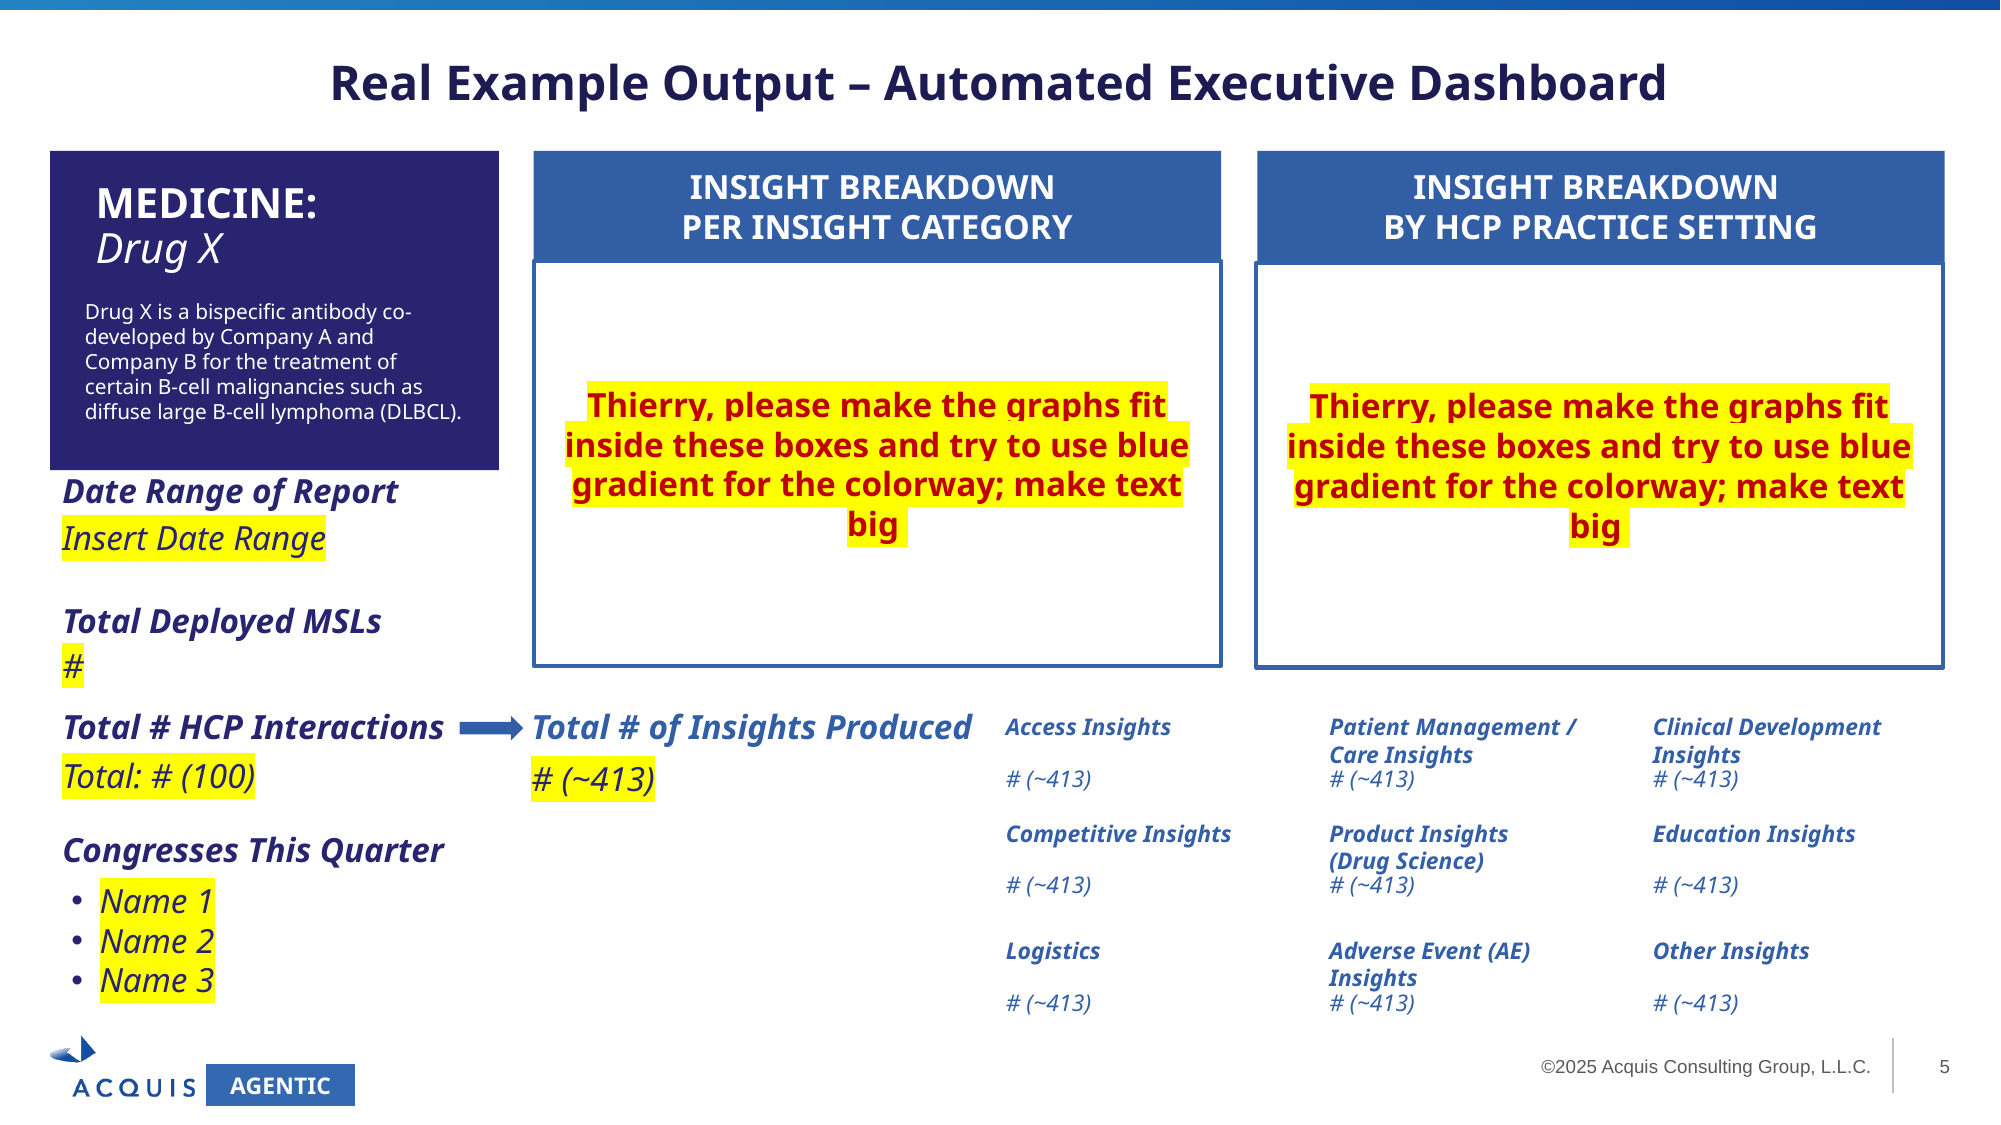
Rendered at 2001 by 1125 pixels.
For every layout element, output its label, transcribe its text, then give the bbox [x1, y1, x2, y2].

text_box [1005, 712, 1289, 788]
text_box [1329, 936, 1612, 1012]
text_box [62, 600, 430, 669]
text_box Real Example Output – Automated Executive Dashboard [0, 45, 2000, 118]
text_box MEDICINE: Drug X [95, 179, 453, 277]
text_box Drug X is a bispecific antibody co-developed by Company A and Company B for the treatment of certain B-cell malignancies such as diffuse large B-cell lymphoma (DLBCL). [84, 298, 464, 392]
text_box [62, 828, 611, 903]
text_box [50, 150, 499, 471]
text_box INSIGHT BREAKDOWN BY HCP PRACTICE SETTING [1257, 150, 1945, 262]
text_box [62, 469, 430, 569]
text_box AGENTIC [206, 1063, 356, 1107]
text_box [1652, 712, 1936, 788]
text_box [1329, 818, 1612, 895]
text_box INSIGHT BREAKDOWN PER INSIGHT CATEGORY [533, 150, 1222, 261]
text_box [1005, 936, 1289, 1012]
text_box [459, 715, 524, 741]
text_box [1652, 818, 1936, 895]
text_box Thierry, please make the graphs fit inside these boxes and try to use blue gradient for the colorway; make text big [533, 261, 1222, 666]
text_box Thierry, please make the graphs fit inside these boxes and try to use blue gradient for the colorway; make text big [1256, 262, 1944, 668]
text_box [531, 706, 998, 782]
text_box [62, 706, 454, 804]
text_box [1005, 818, 1289, 895]
picture [50, 1035, 195, 1097]
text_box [1329, 712, 1612, 788]
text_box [1652, 936, 1936, 1012]
